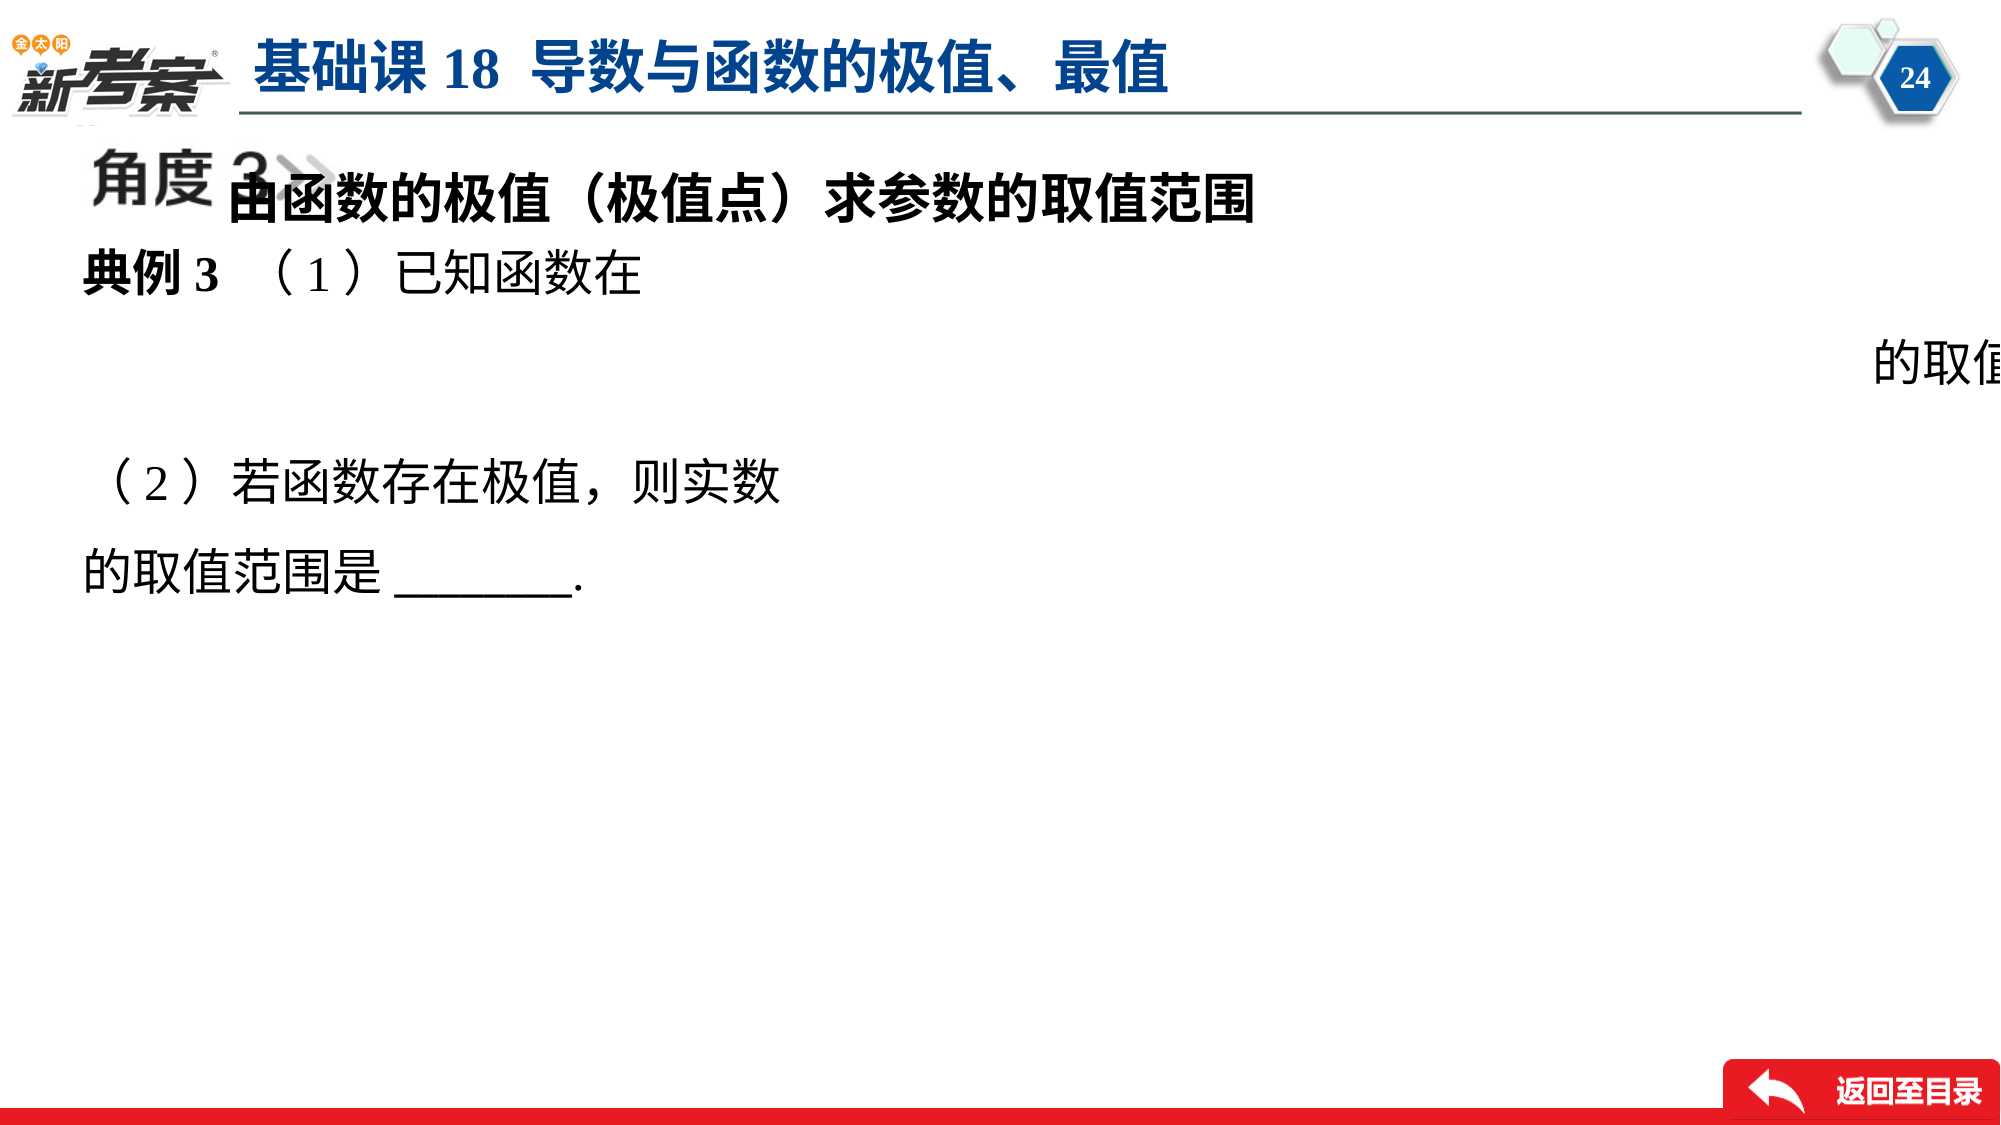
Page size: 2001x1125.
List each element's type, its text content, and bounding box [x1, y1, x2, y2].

text_box &3& 由函数的极值（极值点）求参数的取值范围 [82, 123, 1917, 243]
picture [0, 0, 2001, 1125]
